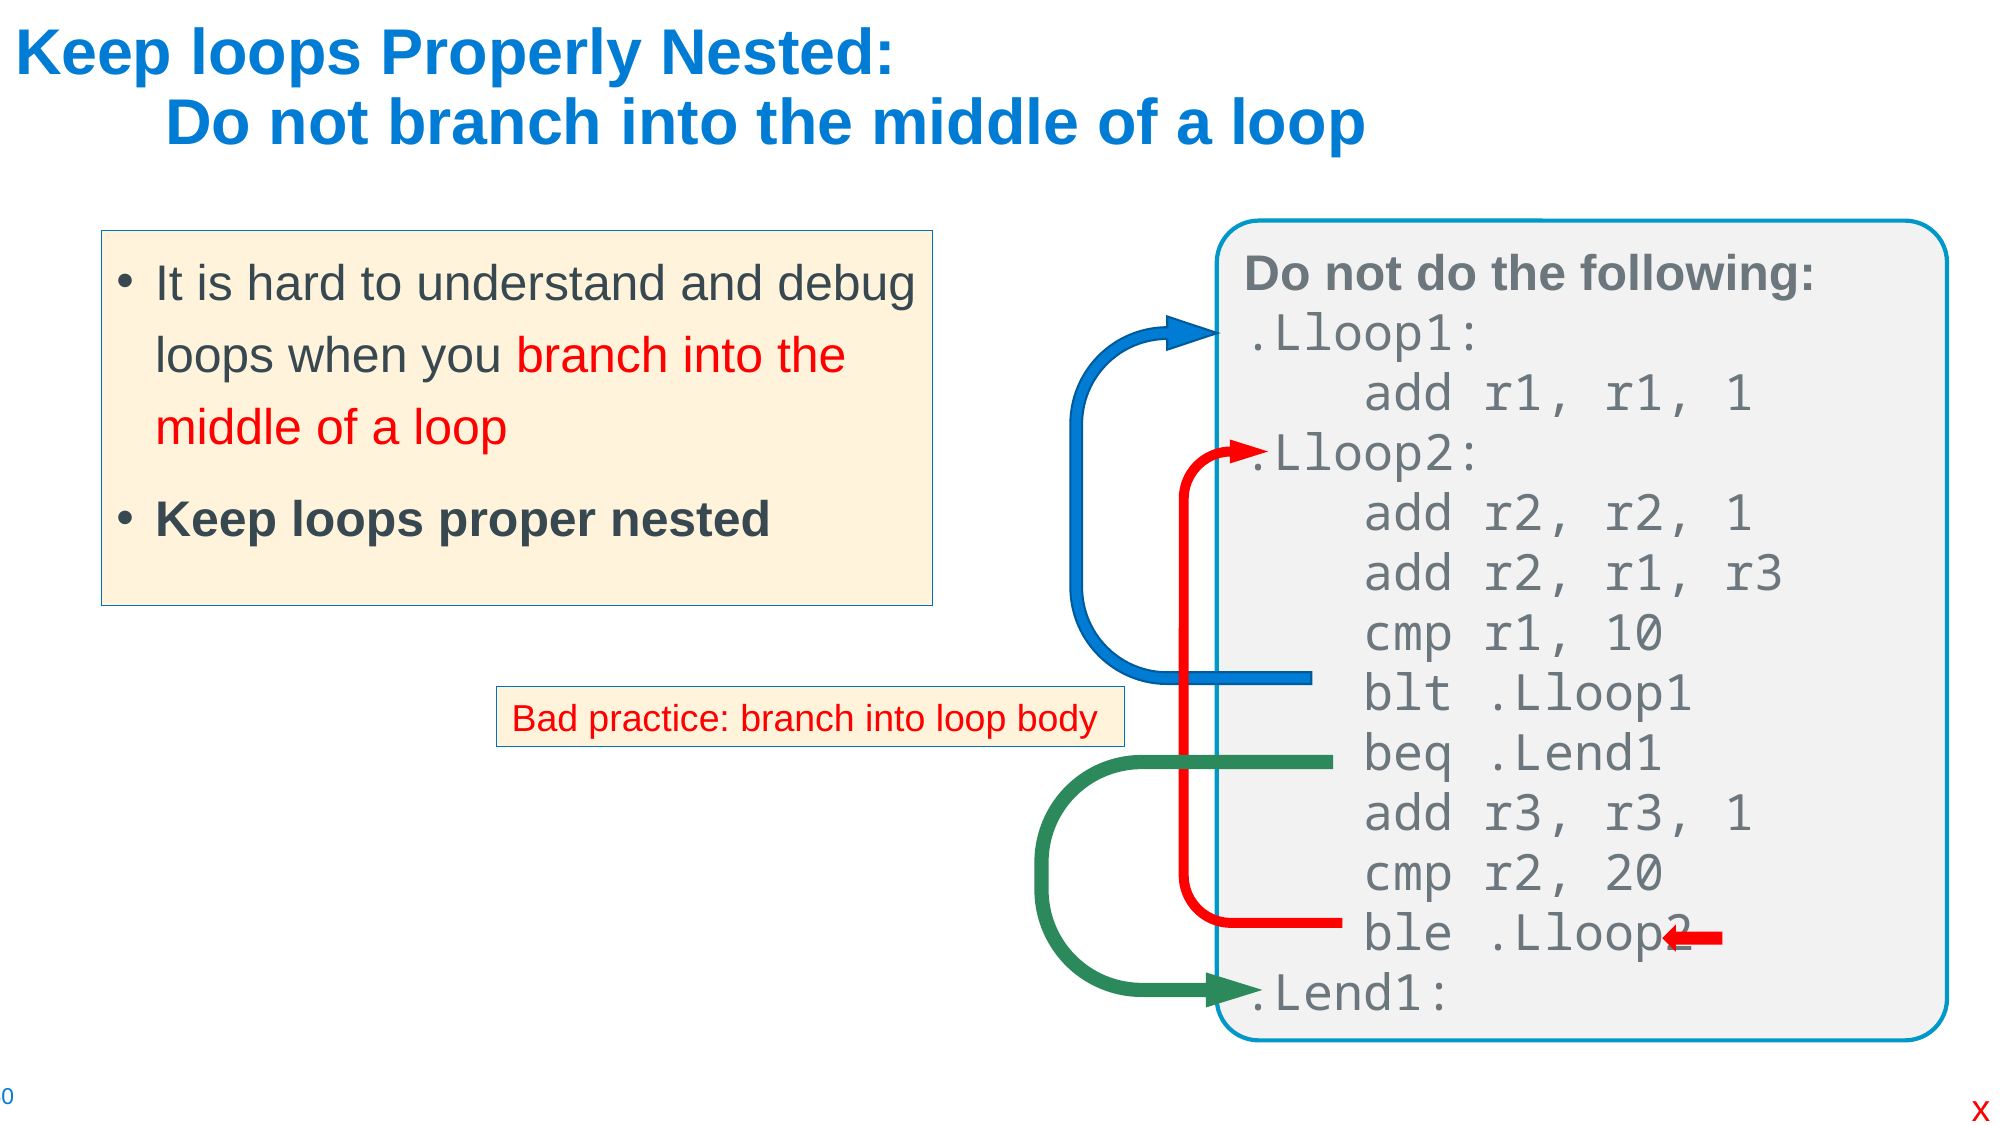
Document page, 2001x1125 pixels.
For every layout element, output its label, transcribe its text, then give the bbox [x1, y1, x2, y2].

text_box Do not do the following: .Lloop1: add r1, r1, 1 .Lloop2: add r2, r2, 1 add r2, r1, r3 cmp r1, 10 blt .Lloop1 beq .Lend1 add r3, r3, 1 cmp r2, 20 ble .Lloop2 .Lend1: [1216, 220, 1948, 1041]
text_box x [1956, 1076, 2000, 1125]
list It is hard to understand and debug loops when you branch into the middle of a loop Keep loops proper nested [101, 230, 933, 606]
text_box [1662, 924, 1723, 952]
text_box [1178, 770, 1343, 928]
text_box [1069, 315, 1221, 686]
text_box Bad practice: branch into loop body [496, 686, 1125, 747]
title Keep loops Properly Nested: Do not branch into the middle of a loop [0, 75, 1967, 166]
text_box [1189, 671, 1313, 686]
text_box [1034, 754, 1334, 1008]
text_box [1178, 439, 1269, 754]
